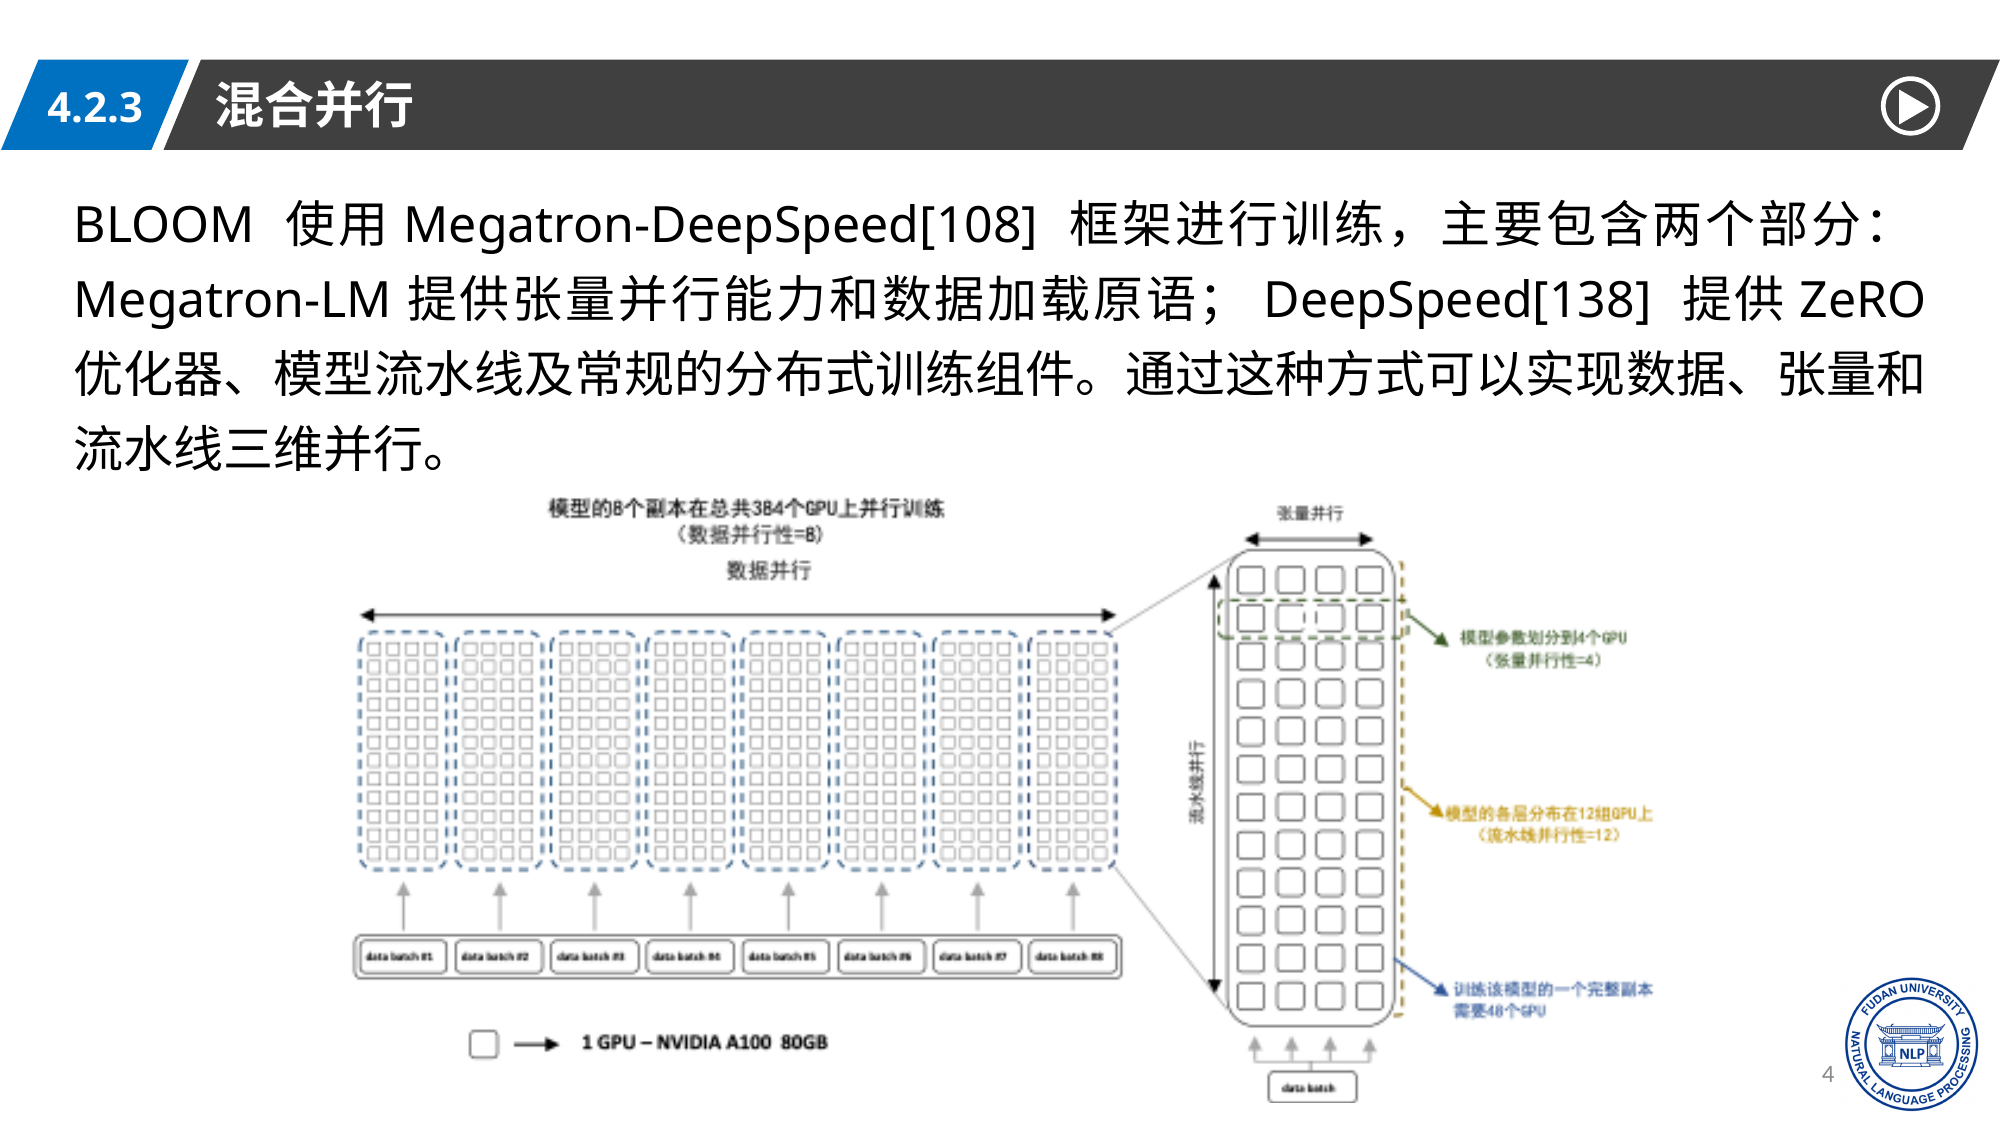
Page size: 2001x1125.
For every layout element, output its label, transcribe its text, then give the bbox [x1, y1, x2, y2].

picture [1834, 972, 1985, 1117]
slide_number 40 [1678, 1042, 1863, 1103]
text_box [1, 89, 157, 150]
text_box BLOOM 使用Megatron-DeepSpeed[108] 框架进行训练，主要包含两个部分：Megatron-LM提供张量并行能力和数据加载原语；DeepSpeed[138] 提供ZeRO 优化器、模型流水线及常规的分布式训练组件。通过这种方式可以实现数据、张量和流水线三维并行。 [58, 170, 1942, 486]
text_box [1883, 78, 1939, 134]
picture [327, 497, 1673, 1103]
text_box [32, 59, 189, 120]
text_box 4.2.3 [26, 73, 164, 138]
text_box 混合并行 [199, 66, 430, 142]
text_box [163, 59, 2000, 150]
